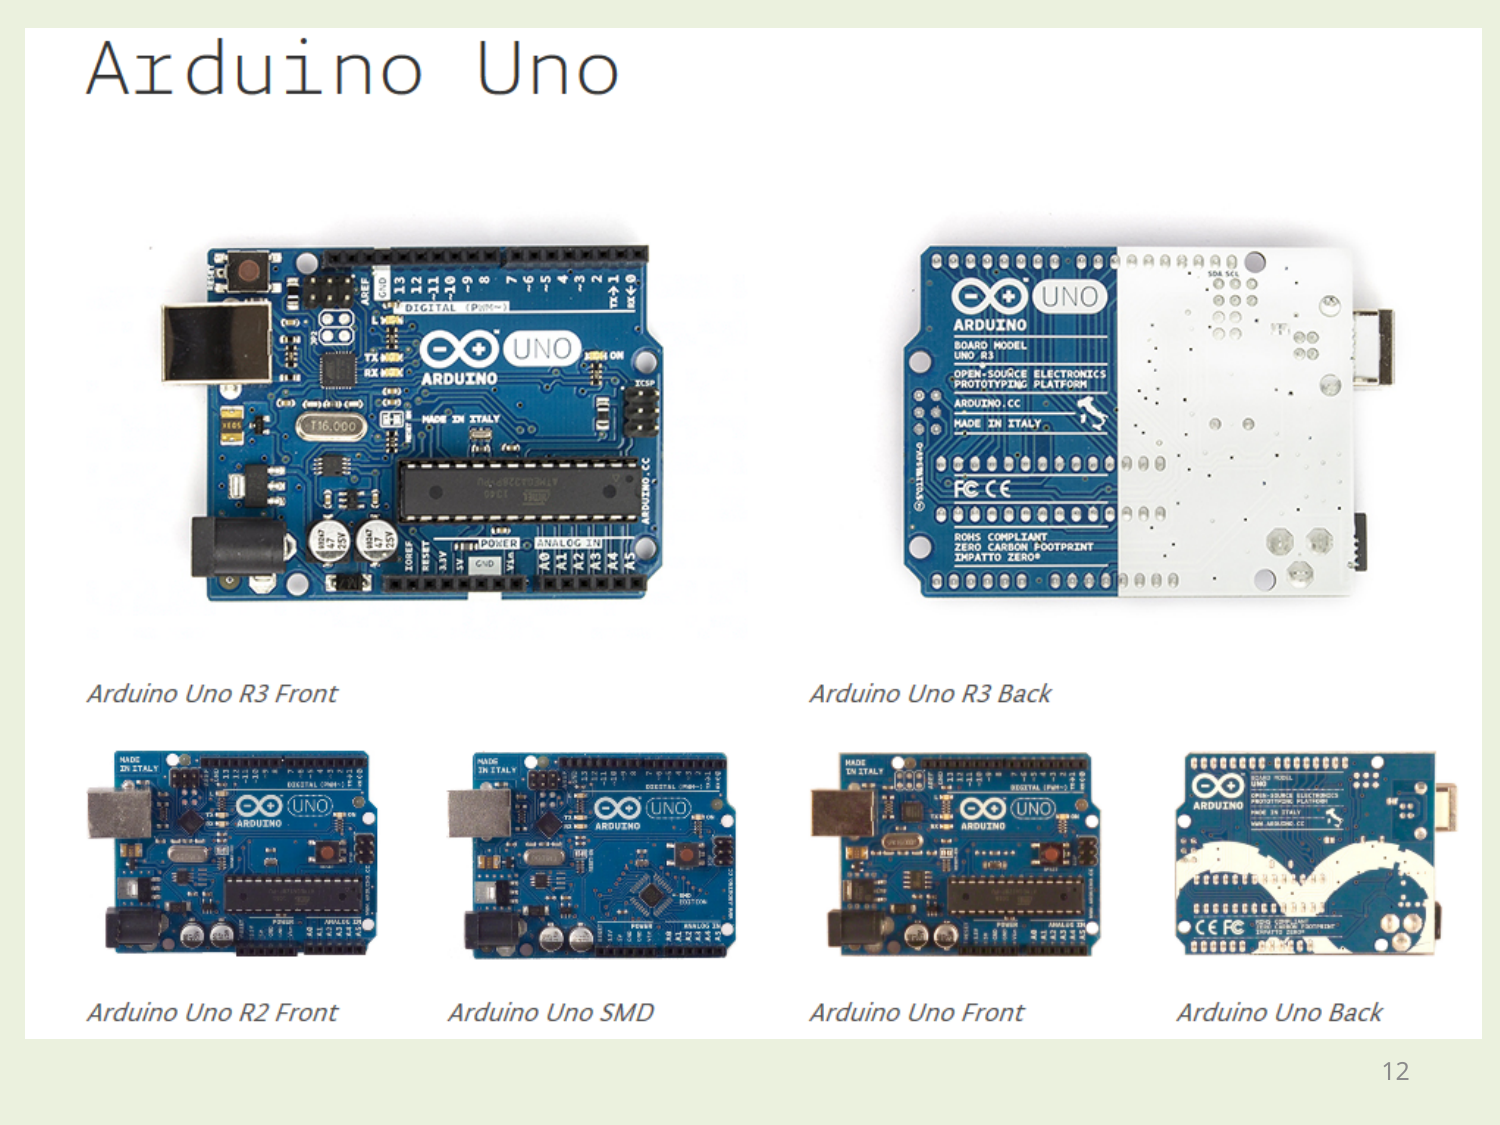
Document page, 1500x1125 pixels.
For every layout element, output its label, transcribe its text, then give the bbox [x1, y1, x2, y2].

picture [24, 28, 1482, 1040]
slide_number 12 [1074, 1048, 1425, 1103]
